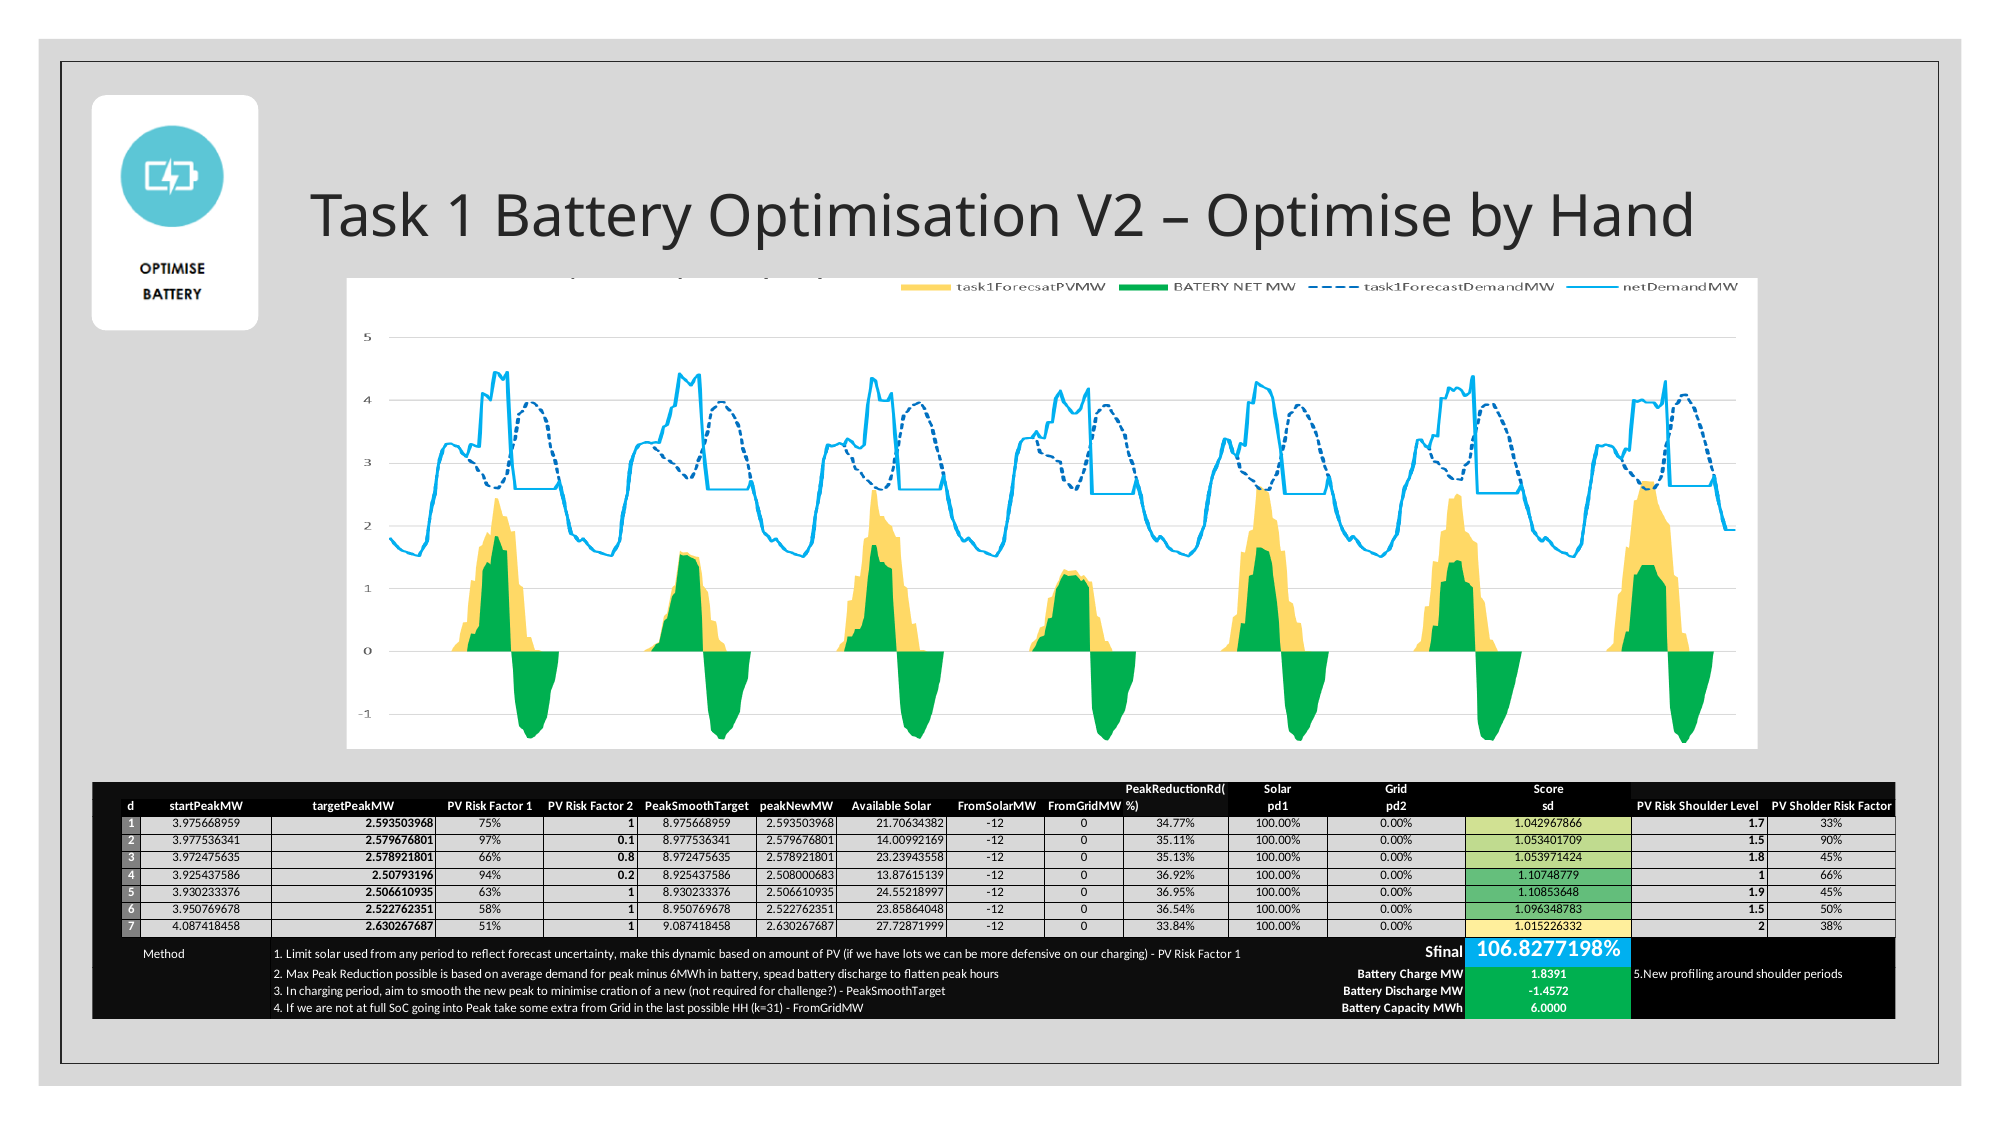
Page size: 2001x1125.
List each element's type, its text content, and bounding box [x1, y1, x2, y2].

picture [346, 278, 1758, 749]
picture [91, 782, 1896, 1020]
picture [91, 95, 259, 331]
title Task 1 Battery Optimisation V2 – Optimise by Hand [295, 105, 1825, 331]
